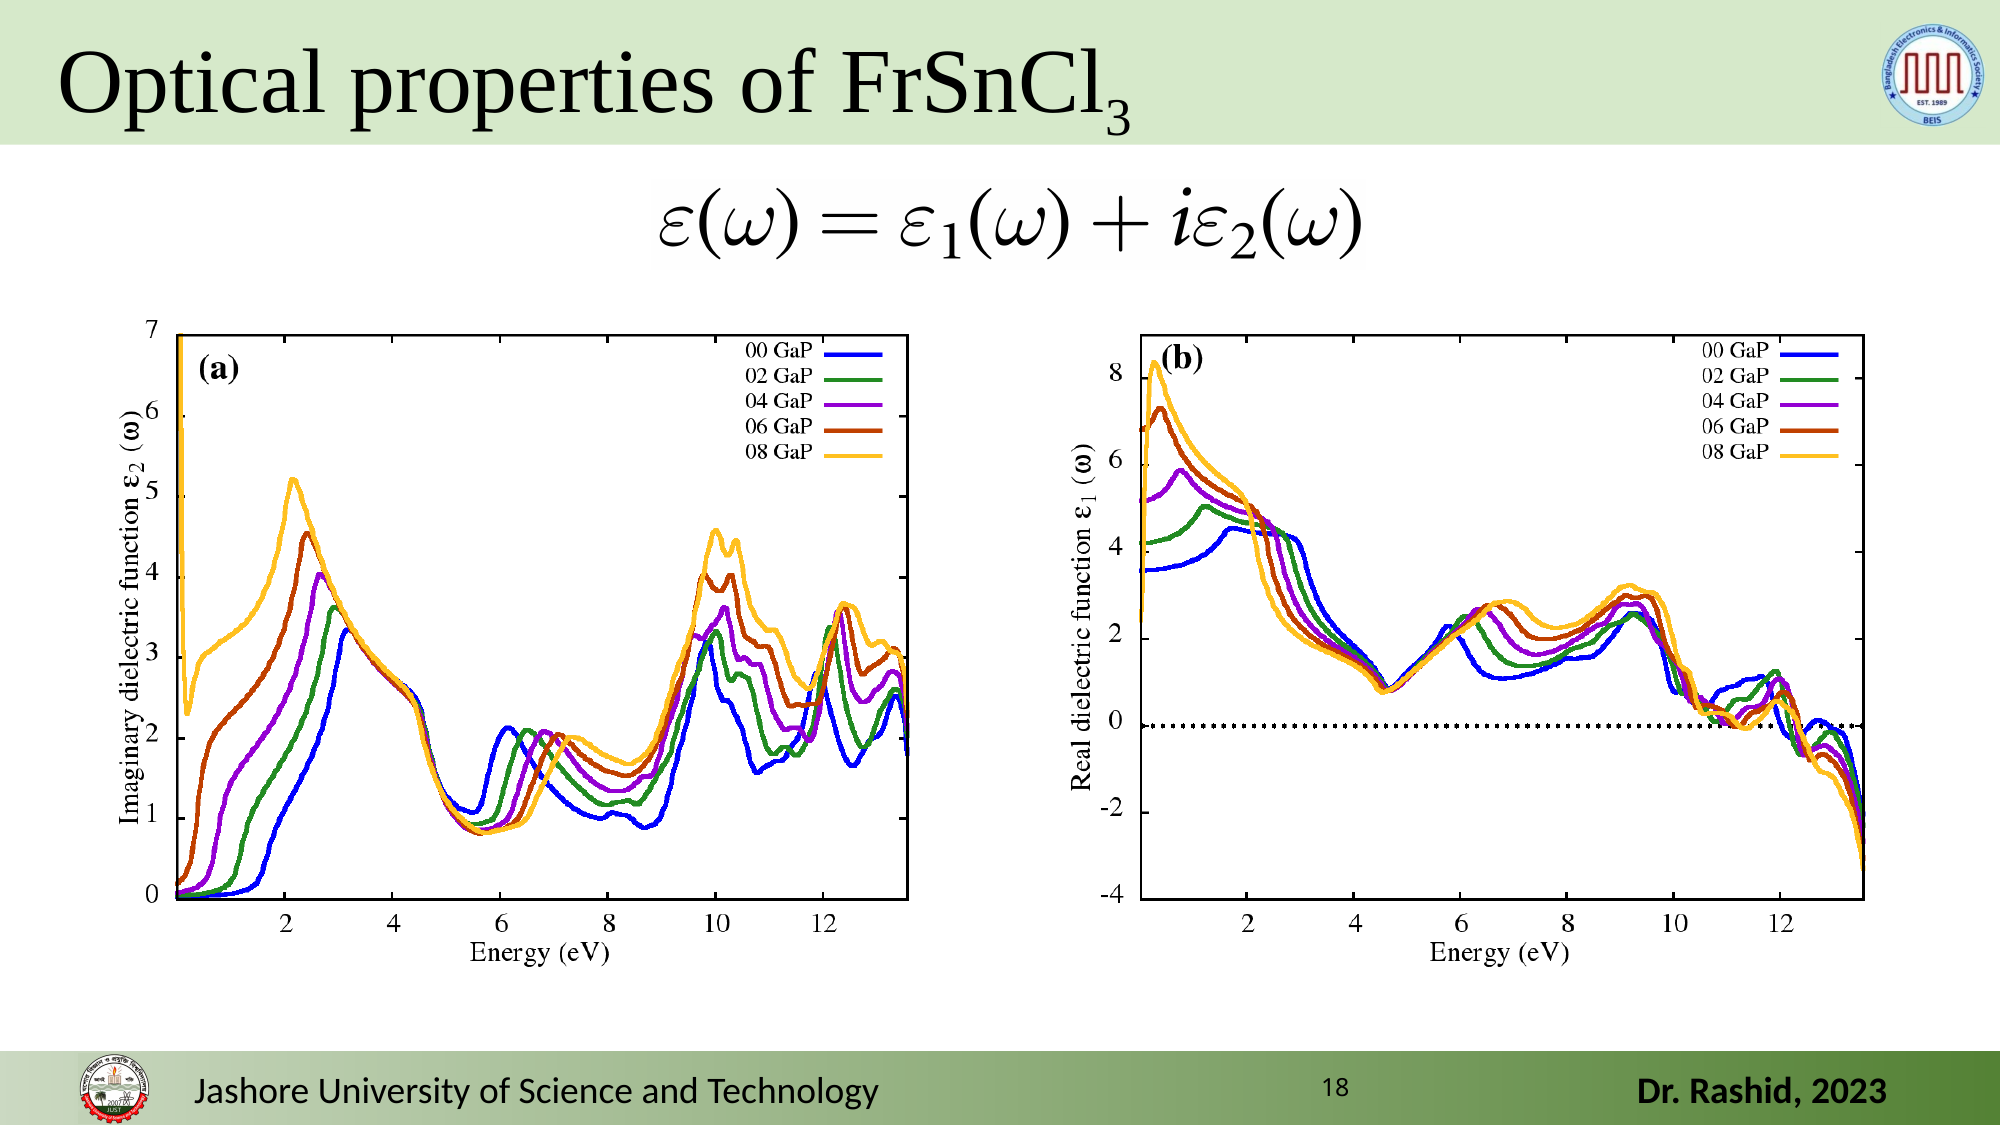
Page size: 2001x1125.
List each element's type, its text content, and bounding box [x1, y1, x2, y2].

picture [78, 1053, 150, 1124]
picture [108, 303, 953, 979]
text_box Optical properties of FrSnCl3 [42, 13, 1171, 154]
picture [1065, 303, 1909, 979]
slide_number 18 [1281, 1058, 1365, 1119]
picture [650, 179, 1366, 270]
